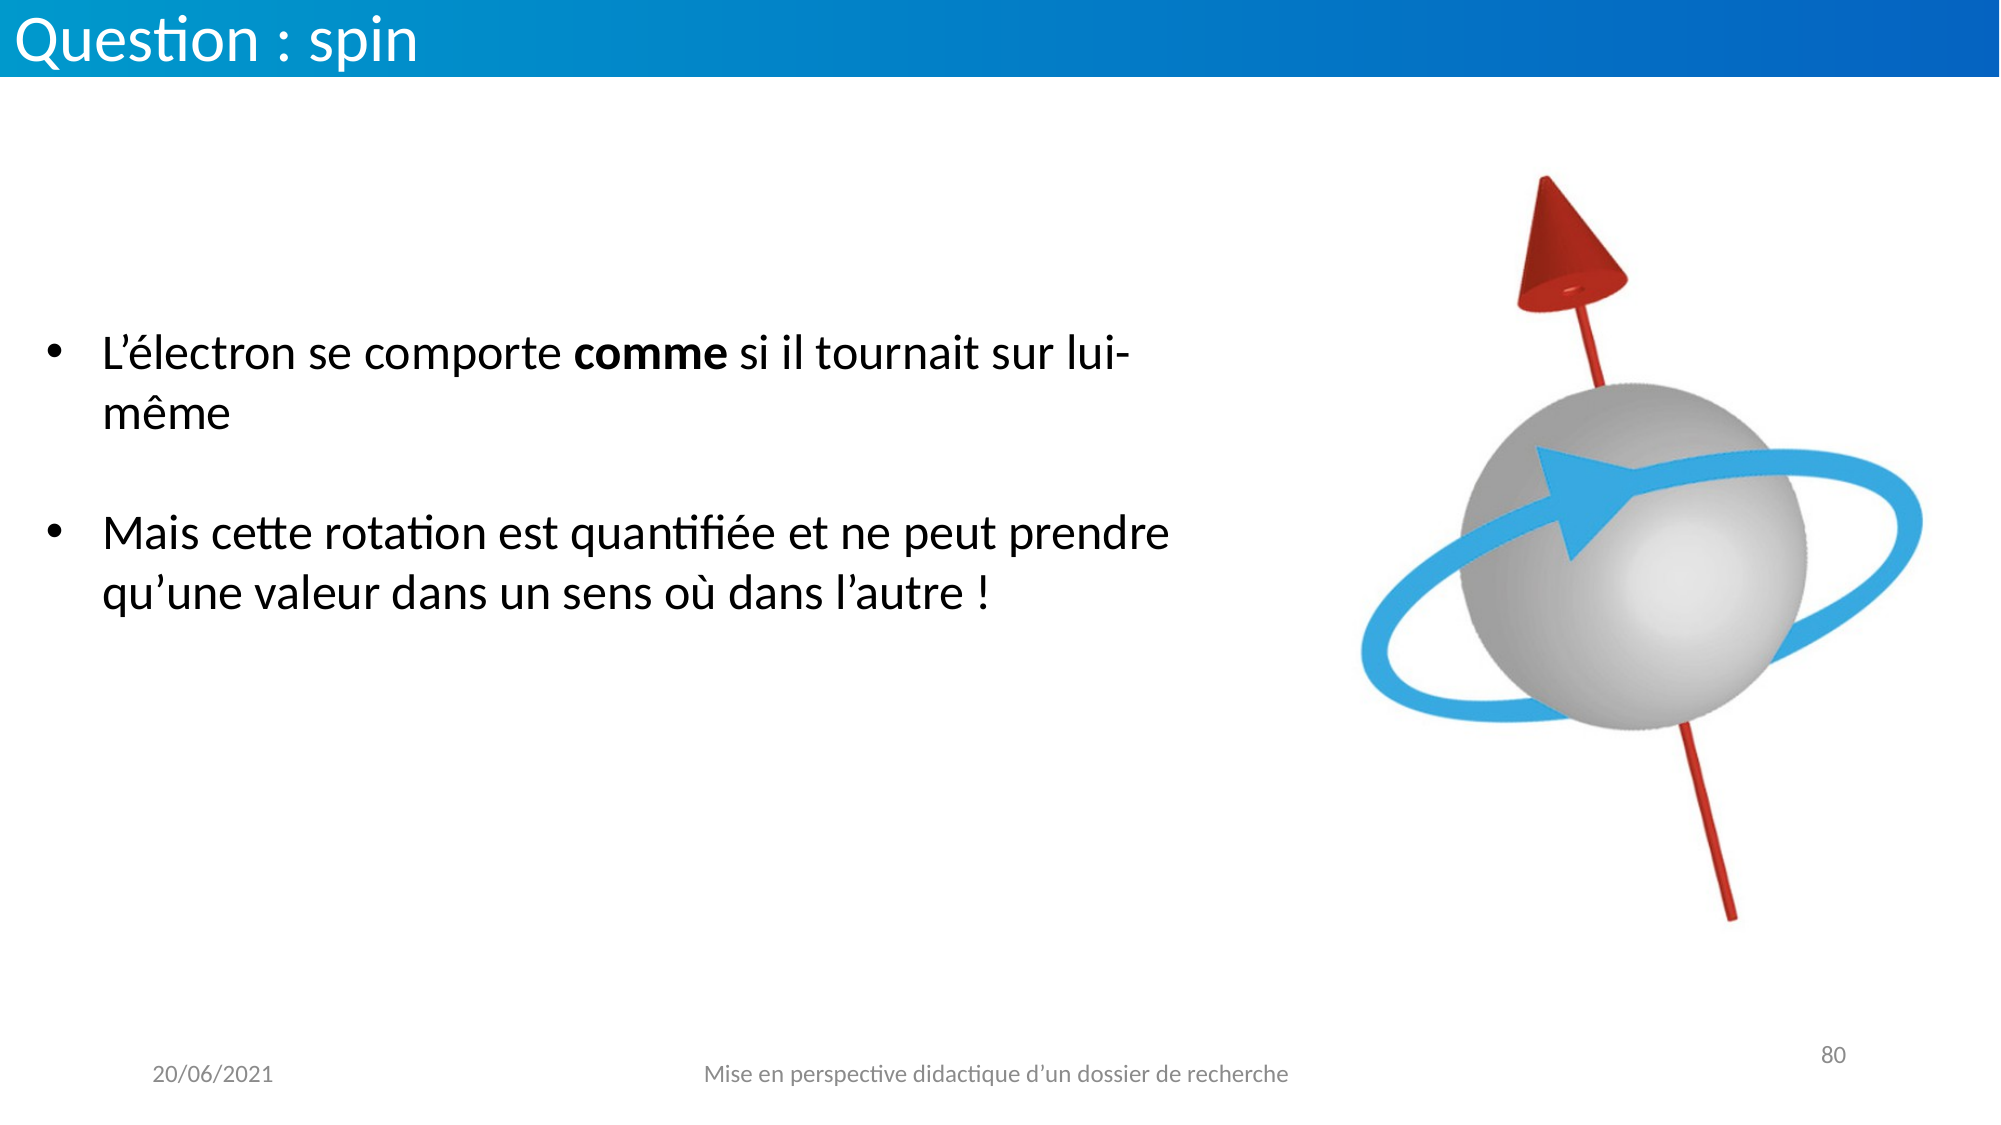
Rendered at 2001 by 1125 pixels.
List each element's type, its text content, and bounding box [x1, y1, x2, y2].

text_box [1355, 0, 2000, 77]
text_box L’électron se comporte comme si il tournait sur lui-même Mais cette rotation est quantifiée et ne peut prendre qu’une valeur dans un sens où dans l’autre ! [31, 312, 1240, 688]
picture [1348, 150, 1946, 950]
slide_number 80 [1411, 1023, 1862, 1084]
footer Mise en perspective didactique d’un dossier de recherche [662, 1042, 1338, 1103]
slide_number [137, 1042, 588, 1103]
text_box Question : spin [0, 0, 1355, 83]
